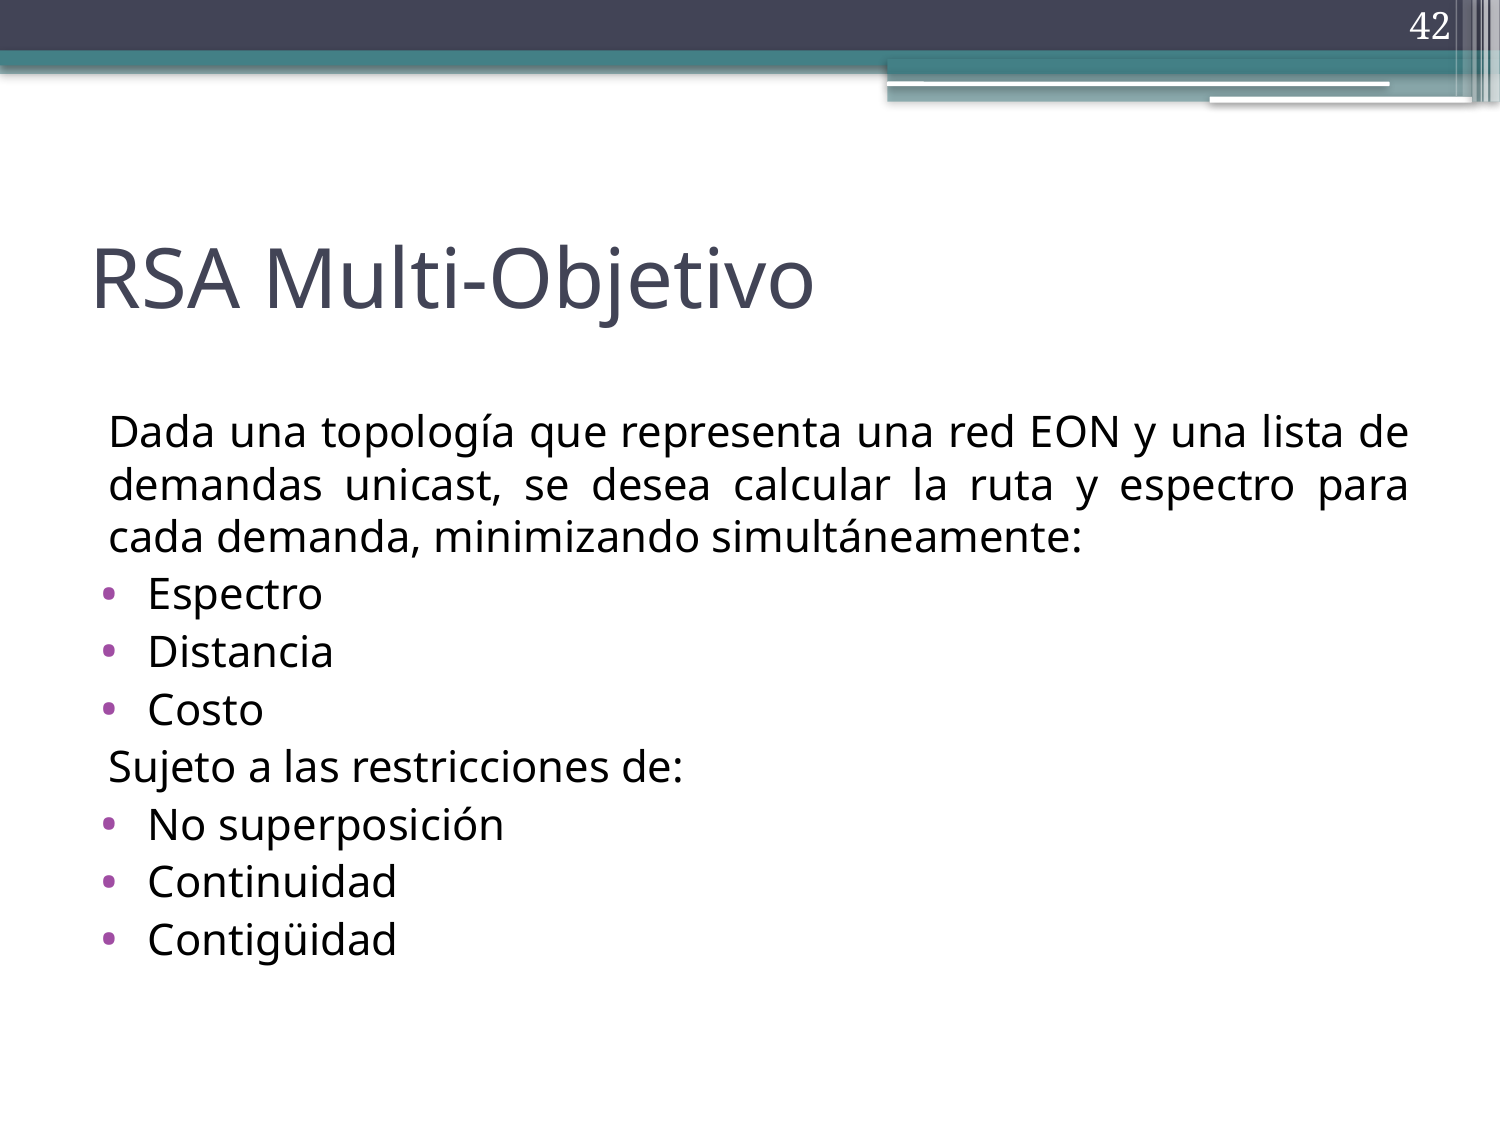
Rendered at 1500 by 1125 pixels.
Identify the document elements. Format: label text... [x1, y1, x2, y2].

text_box Dada una topología que representa una red EON y una lista de demandas unicast, se desea calcular la ruta y espectro para cada demanda, minimizando simultáneamente: Espectro Distancia Costo Sujeto a las restricciones de: No superposición Continuidad Contigüidad [76, 397, 1427, 976]
title RSA Multi-Objetivo [75, 187, 1425, 363]
slide_number 42 [1341, 0, 1466, 61]
